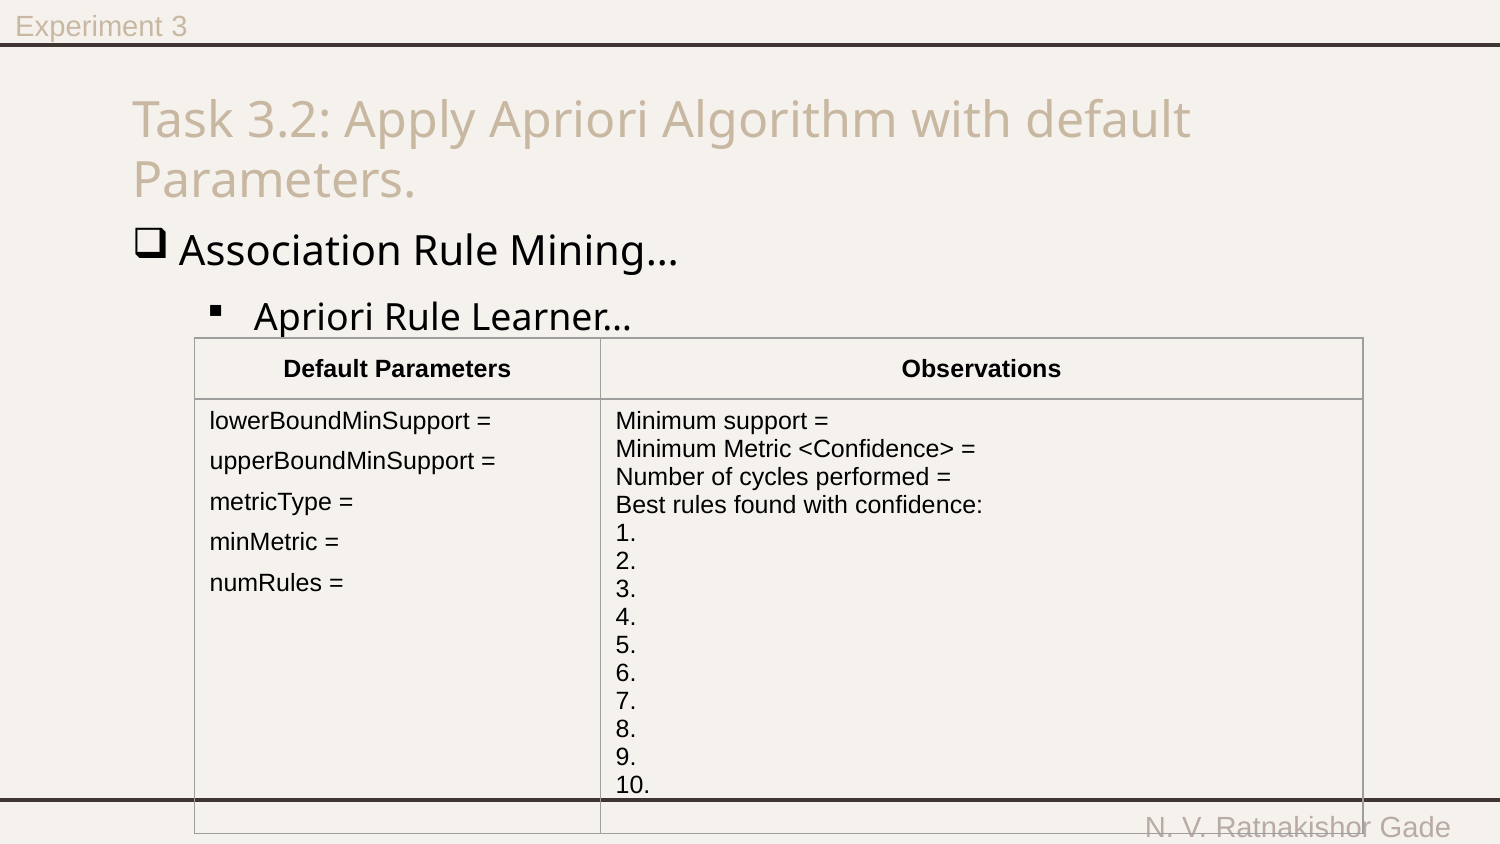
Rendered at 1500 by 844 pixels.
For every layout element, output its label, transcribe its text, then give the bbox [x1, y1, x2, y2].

title Task 3.2: Apply Apriori Algorithm with default Parameters. [116, 72, 1424, 167]
table_cell lowerBoundMinSupport = upperBoundMinSupport = metricType = minMetric = numRules = [195, 400, 600, 833]
text_box Experiment 3 [0, 0, 203, 50]
list Association Rule Mining… Apriori Rule Learner… [116, 208, 1383, 750]
table_header Observations [601, 339, 1362, 398]
table_cell Minimum support = Minimum Metric <Confidence> = Number of cycles performed = Best rules found with confidence: 1. 2. 3. 4. 5. 6. 7. 8. 9. 10. [601, 400, 1362, 833]
table_header Default Parameters [195, 339, 600, 398]
